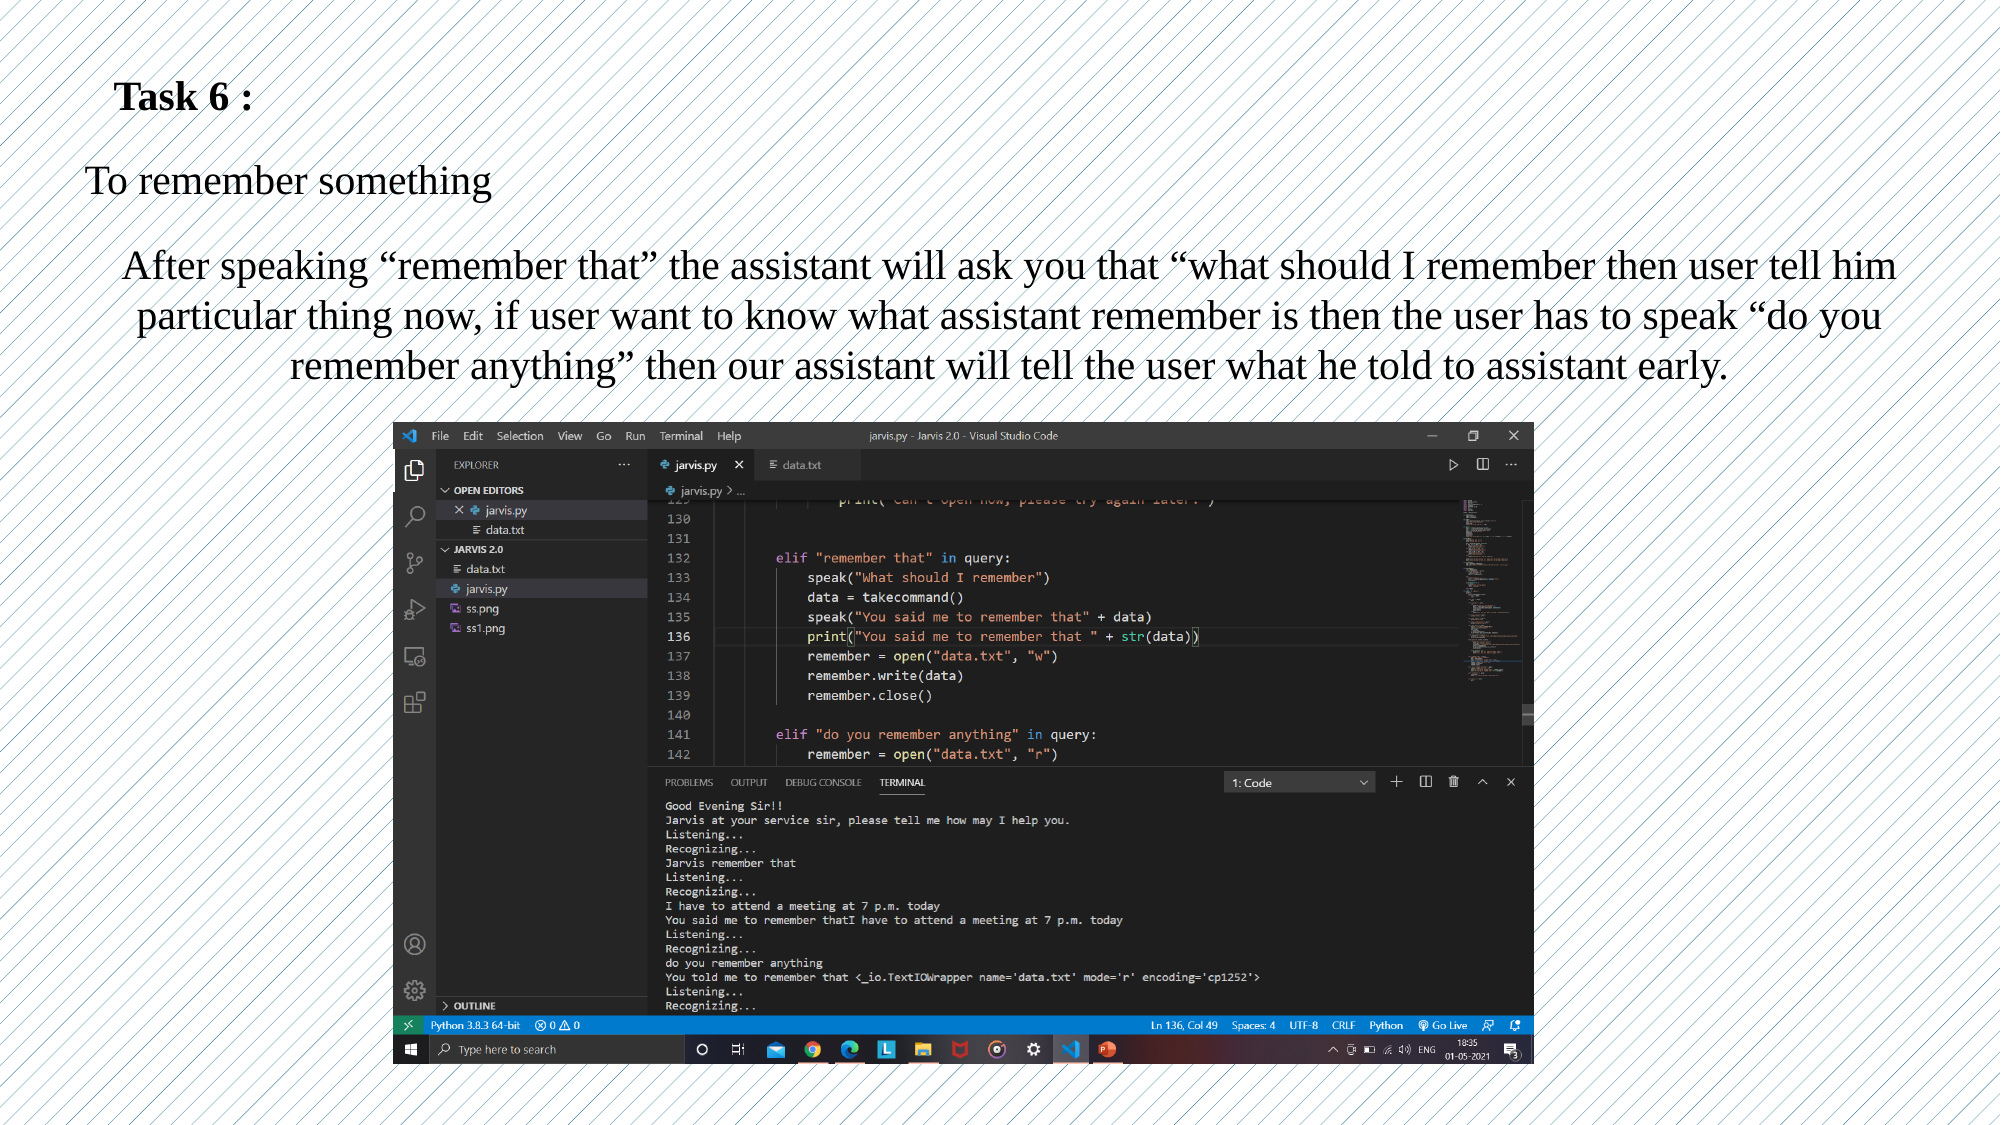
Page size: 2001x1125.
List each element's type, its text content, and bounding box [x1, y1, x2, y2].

text_box To remember something [69, 145, 1011, 211]
text_box Task 6 : [98, 61, 462, 126]
text_box After speaking “remember that” the assistant will ask you that “what should I remember then user tell him particular thing now, if user want to know what assistant remember is then the user has to speak “do you remember anything” then our assistant will tell the user what he told to assistant early. [45, 230, 1975, 395]
picture [392, 421, 1535, 1065]
